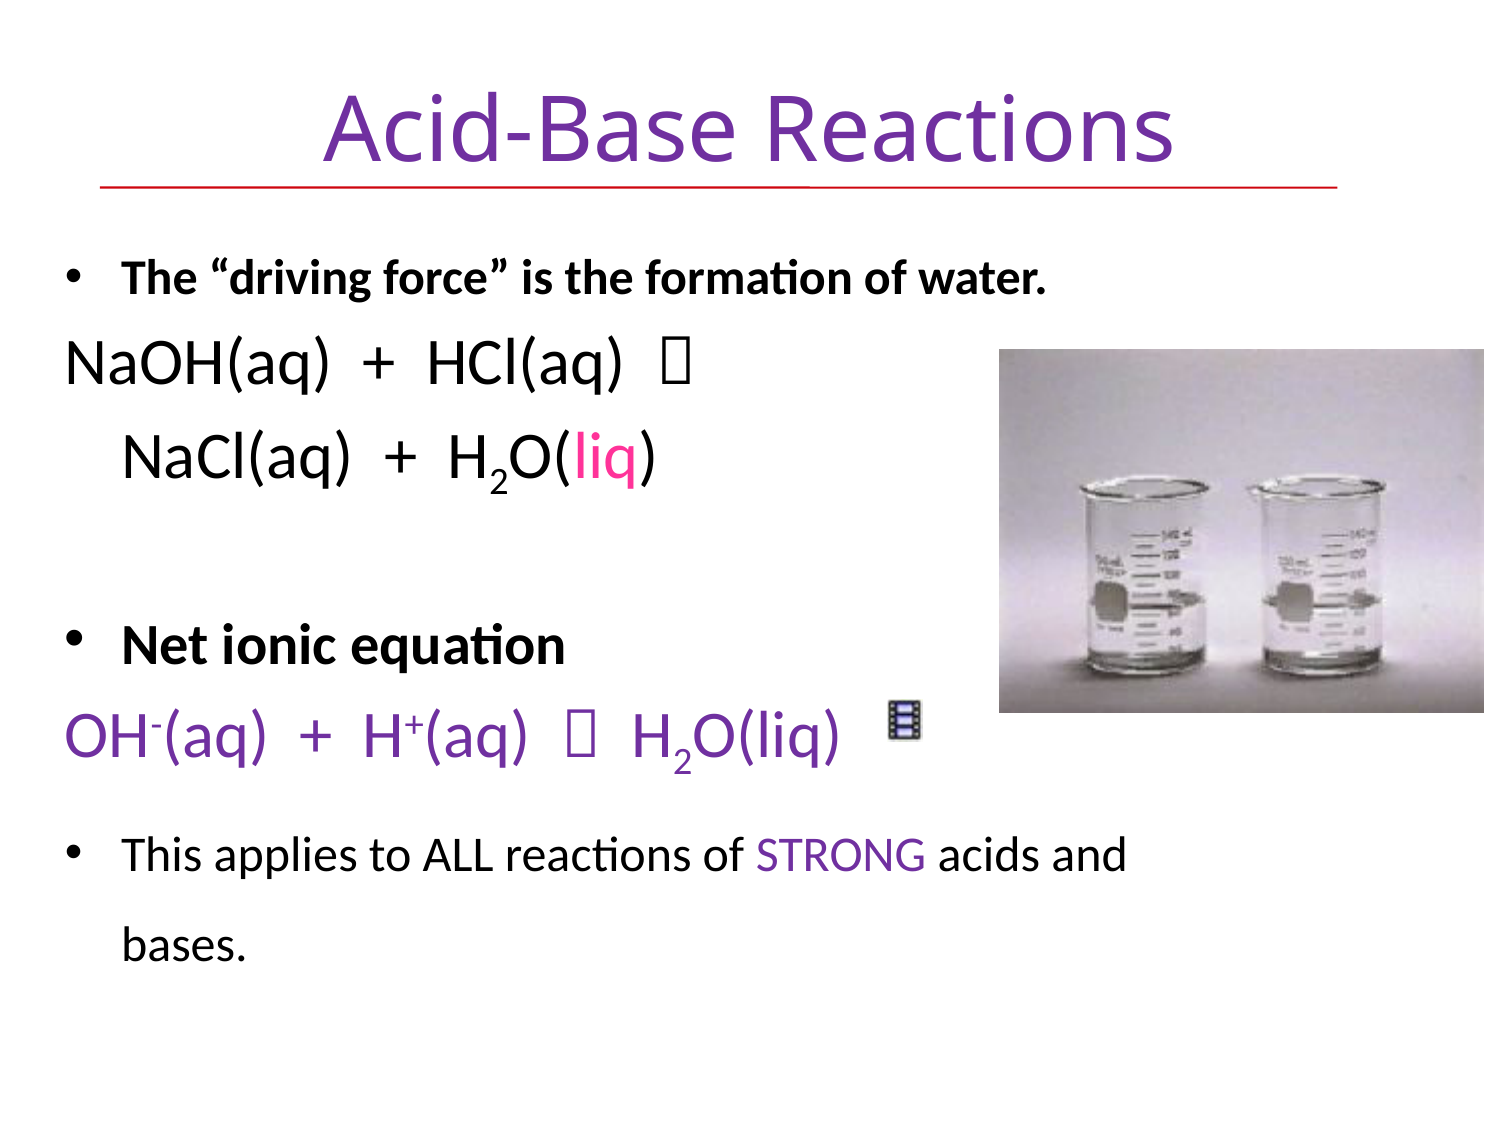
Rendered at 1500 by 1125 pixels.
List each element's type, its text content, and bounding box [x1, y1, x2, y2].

picture [999, 349, 1484, 713]
title Acid-Base Reactions [162, 62, 1338, 187]
list The “driving force” is the formation of water. NaOH(aq) + HCl(aq)  NaCl(aq) + H2O(liq) Net ionic equation OH-(aq) + H+(aq)  H2O(liq) This applies to ALL reactions of STRONG acids and bases. [50, 237, 1263, 1038]
picture [887, 699, 924, 742]
